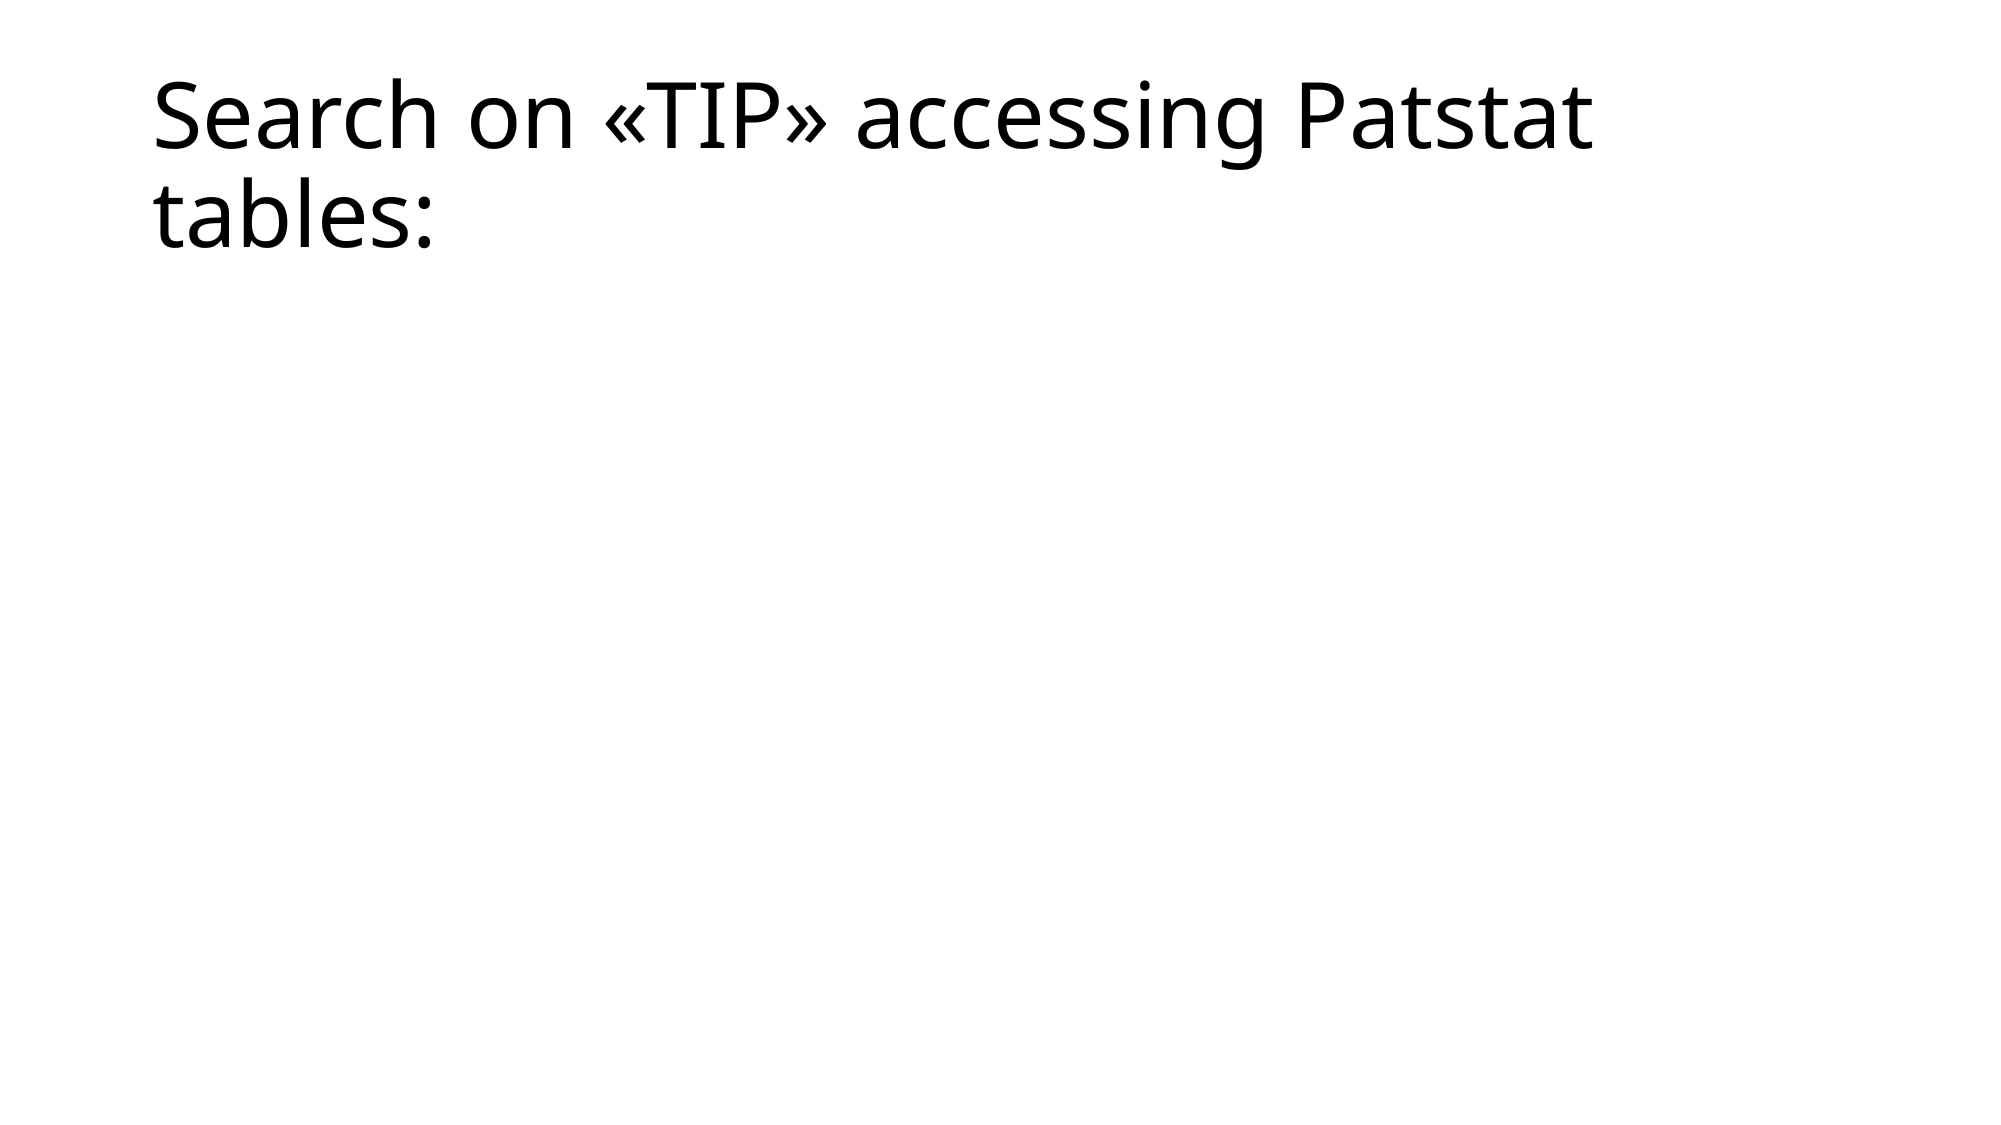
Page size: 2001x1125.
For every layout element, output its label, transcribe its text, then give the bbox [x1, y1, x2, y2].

title Search on «TIP» accessing Patstat tables: [137, 59, 1863, 278]
